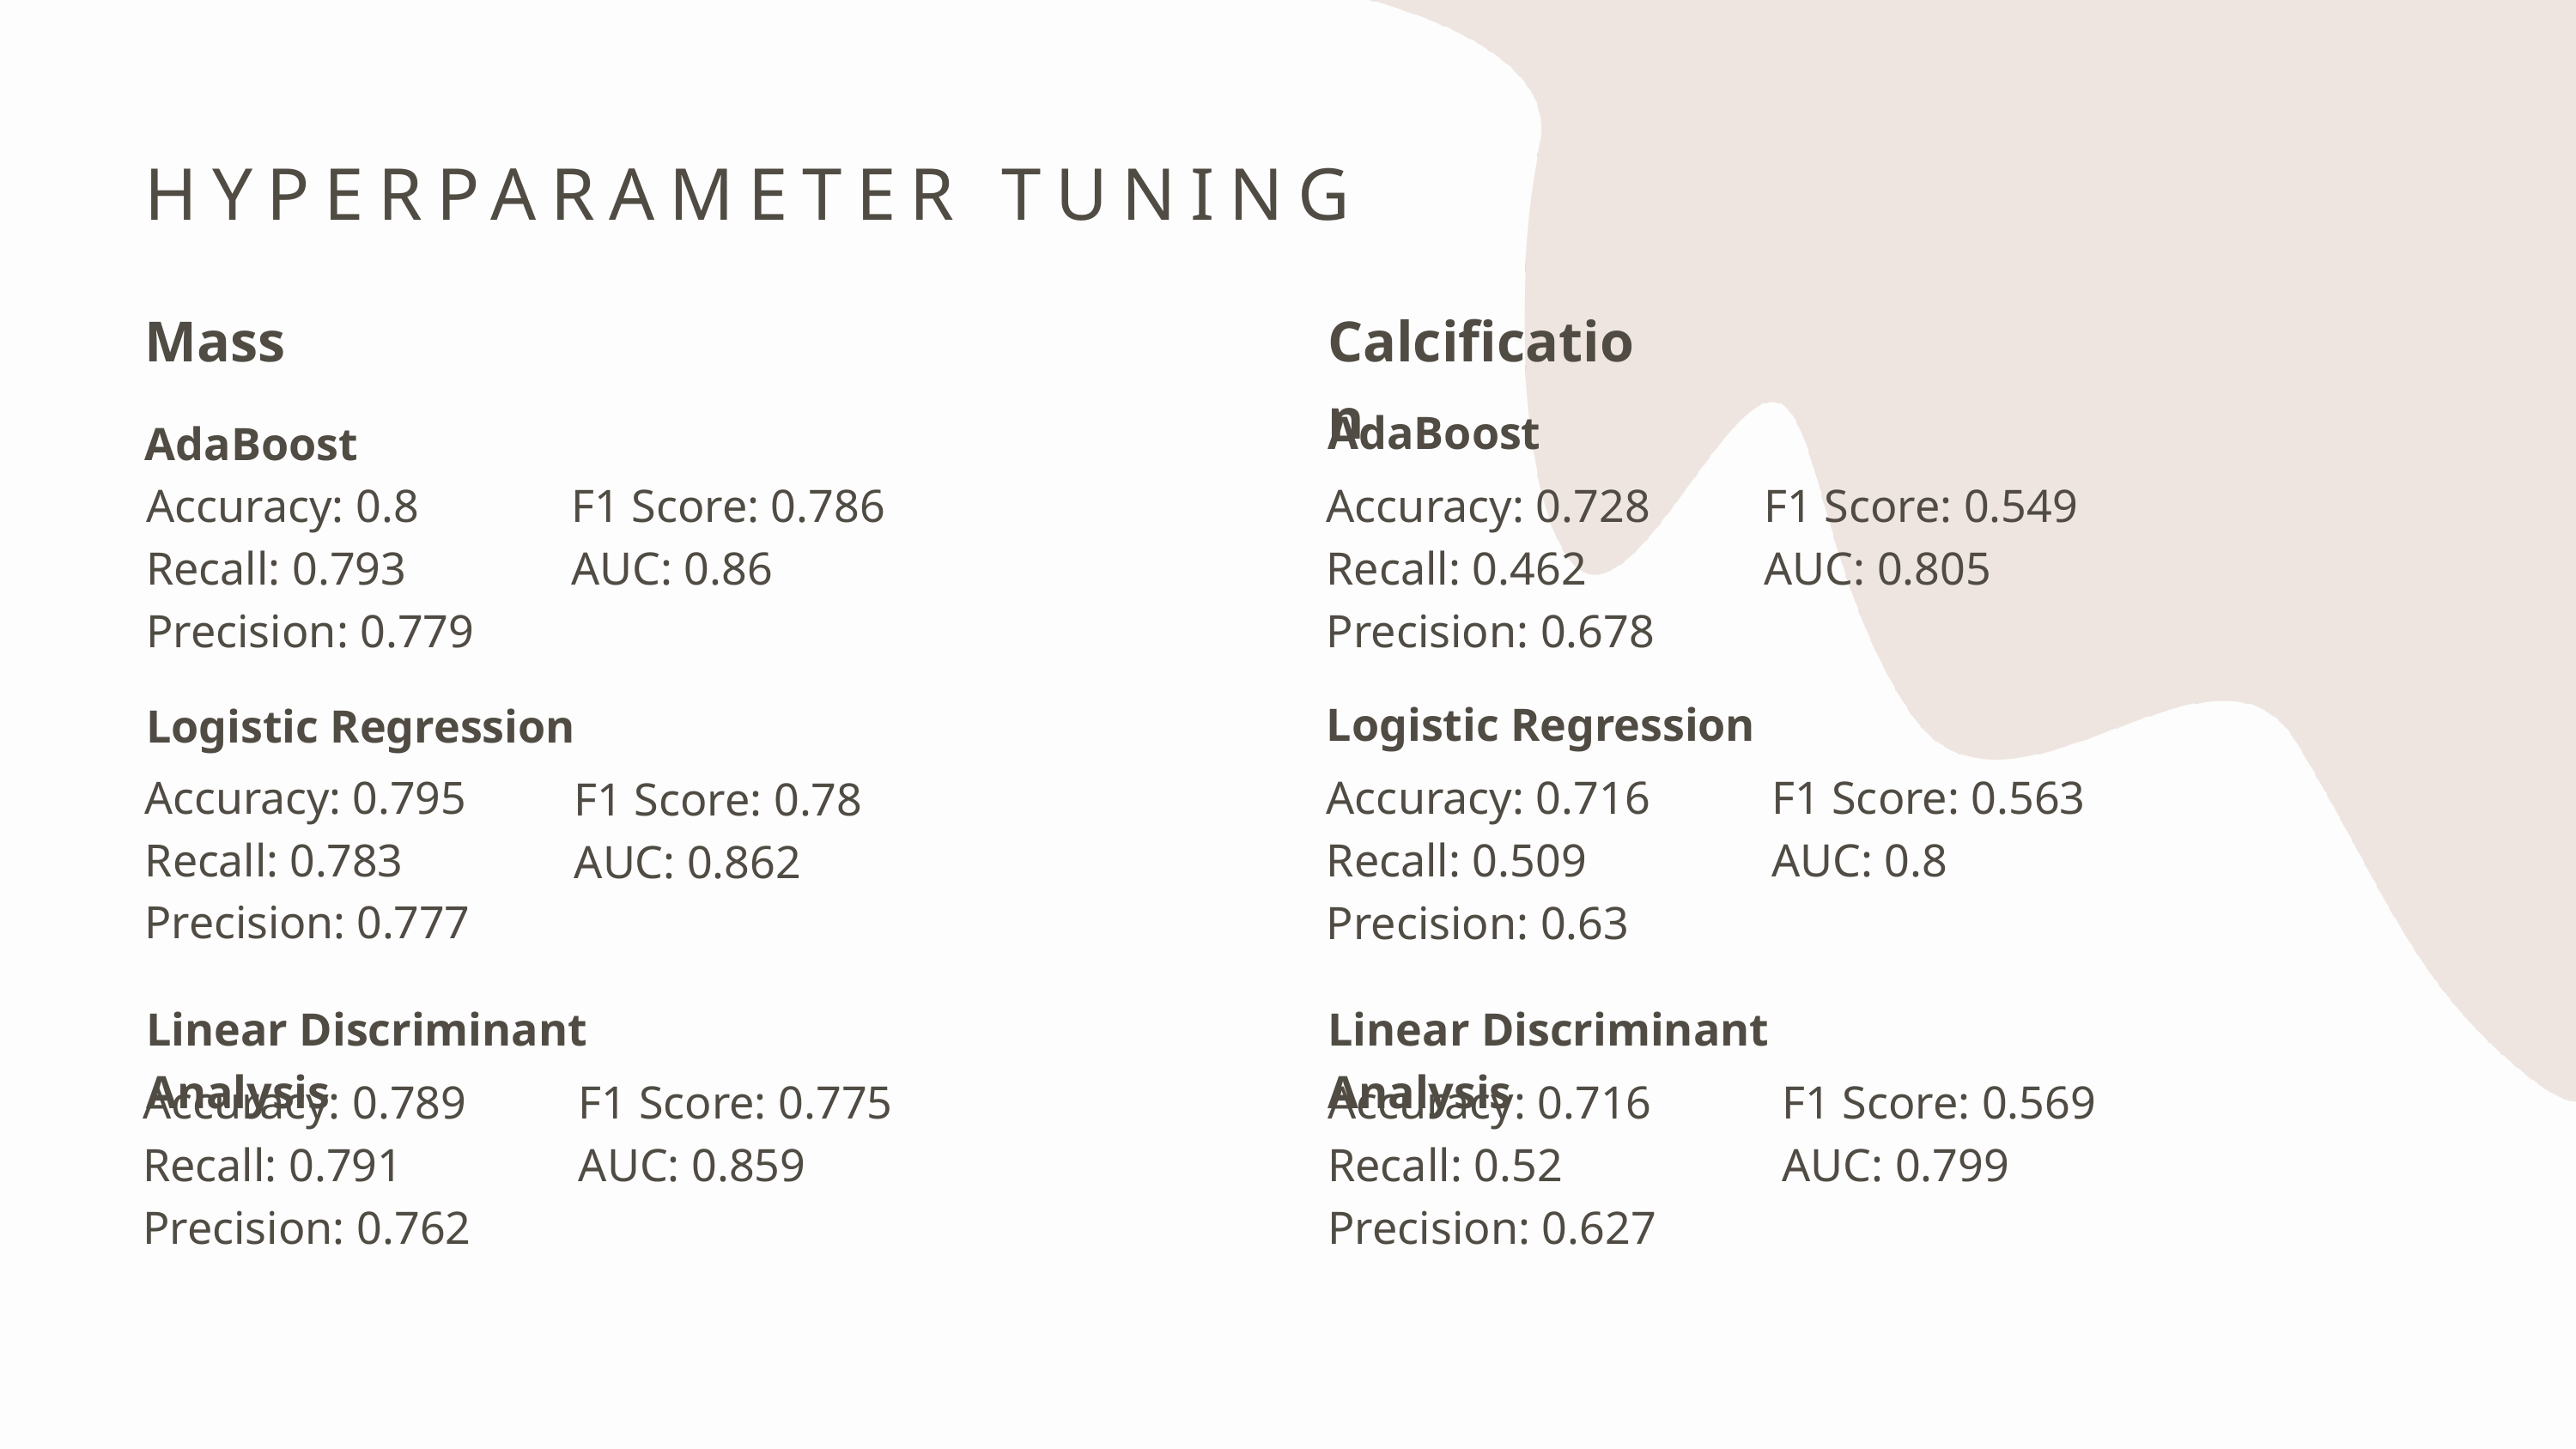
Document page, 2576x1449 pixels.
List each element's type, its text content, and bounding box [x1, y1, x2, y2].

text_box Calcification [1327, 294, 1672, 451]
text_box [142, 1070, 929, 1247]
text_box AdaBoost [144, 406, 431, 470]
text_box Logistic Regression [1326, 688, 1759, 751]
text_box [144, 767, 929, 943]
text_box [1326, 766, 2129, 943]
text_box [145, 474, 947, 651]
text_box Mass [144, 294, 431, 373]
text_box [1327, 0, 2576, 1143]
text_box HYPERPARAMETER TUNING [144, 134, 1691, 235]
text_box Linear Discriminant Analysis [1327, 991, 1953, 1070]
text_box Logistic Regression [146, 688, 579, 752]
text_box Linear Discriminant Analysis [146, 991, 772, 1069]
text_box AdaBoost [1327, 396, 1614, 458]
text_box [1327, 1070, 2140, 1247]
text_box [1326, 474, 2140, 651]
